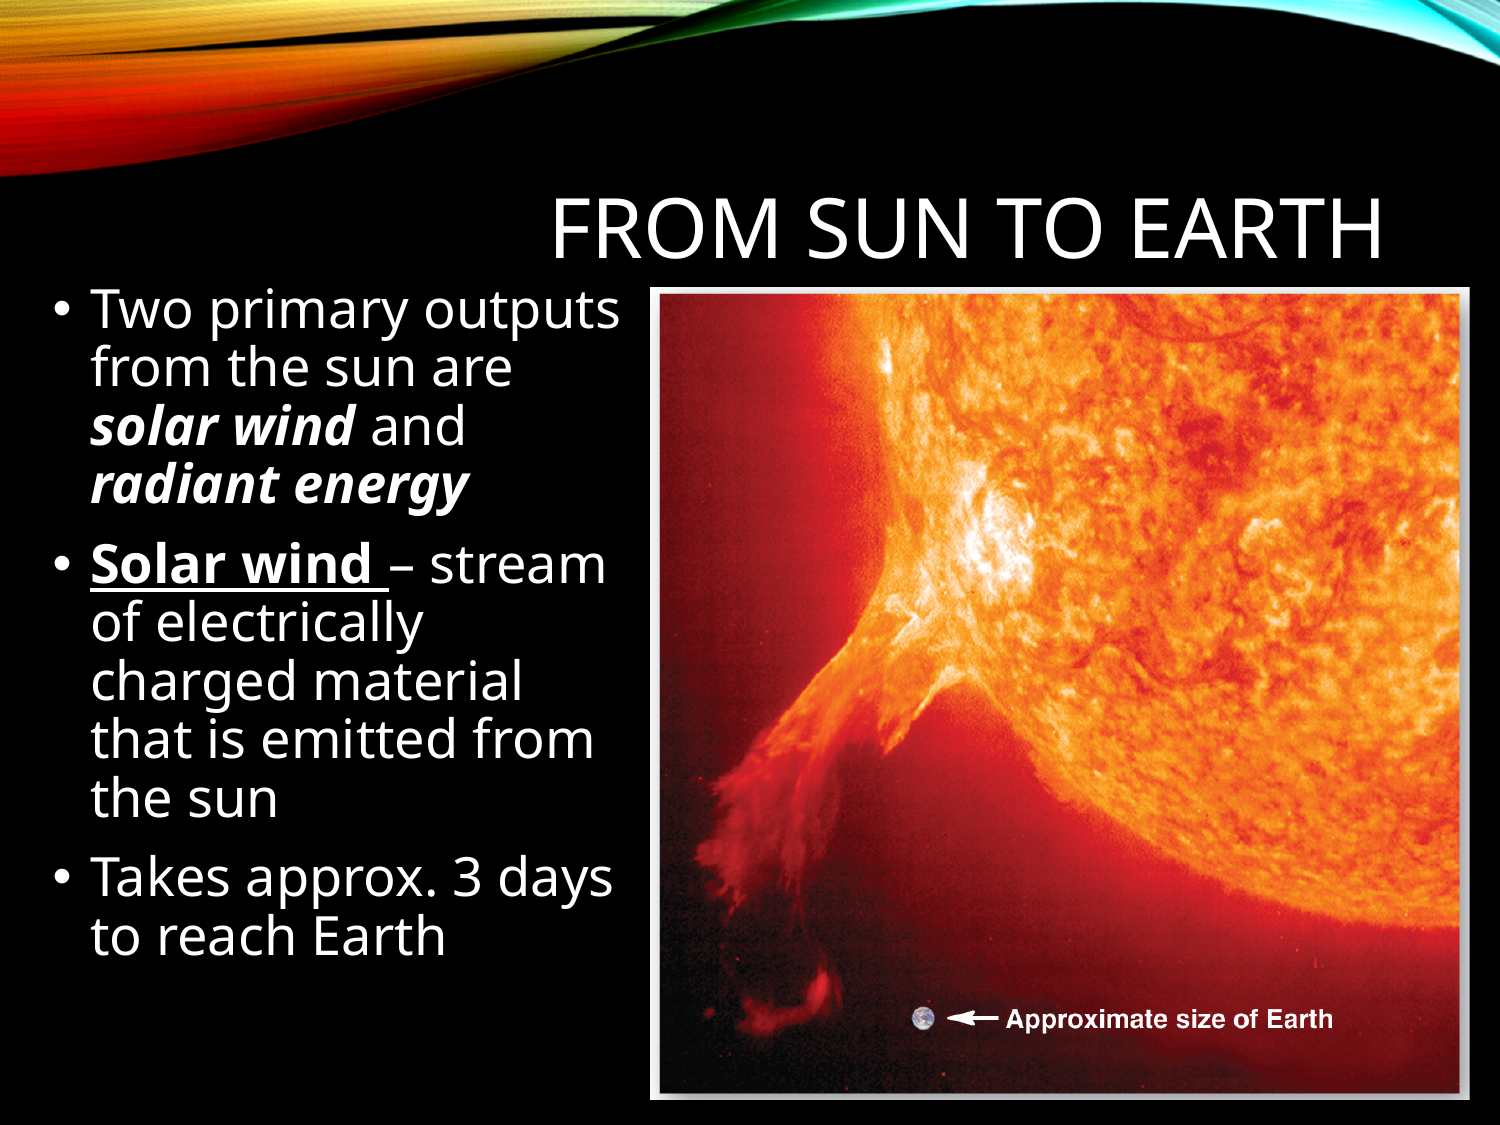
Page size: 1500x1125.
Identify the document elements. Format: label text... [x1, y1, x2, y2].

picture [649, 287, 1470, 1101]
list Two primary outputs from the sun are solar wind and radiant energy Solar wind – stream of electrically charged material that is emitted from the sun Takes approx. 3 days to reach Earth [37, 274, 638, 1087]
title From Sun to Earth [356, 125, 1403, 338]
picture [0, 0, 1500, 178]
